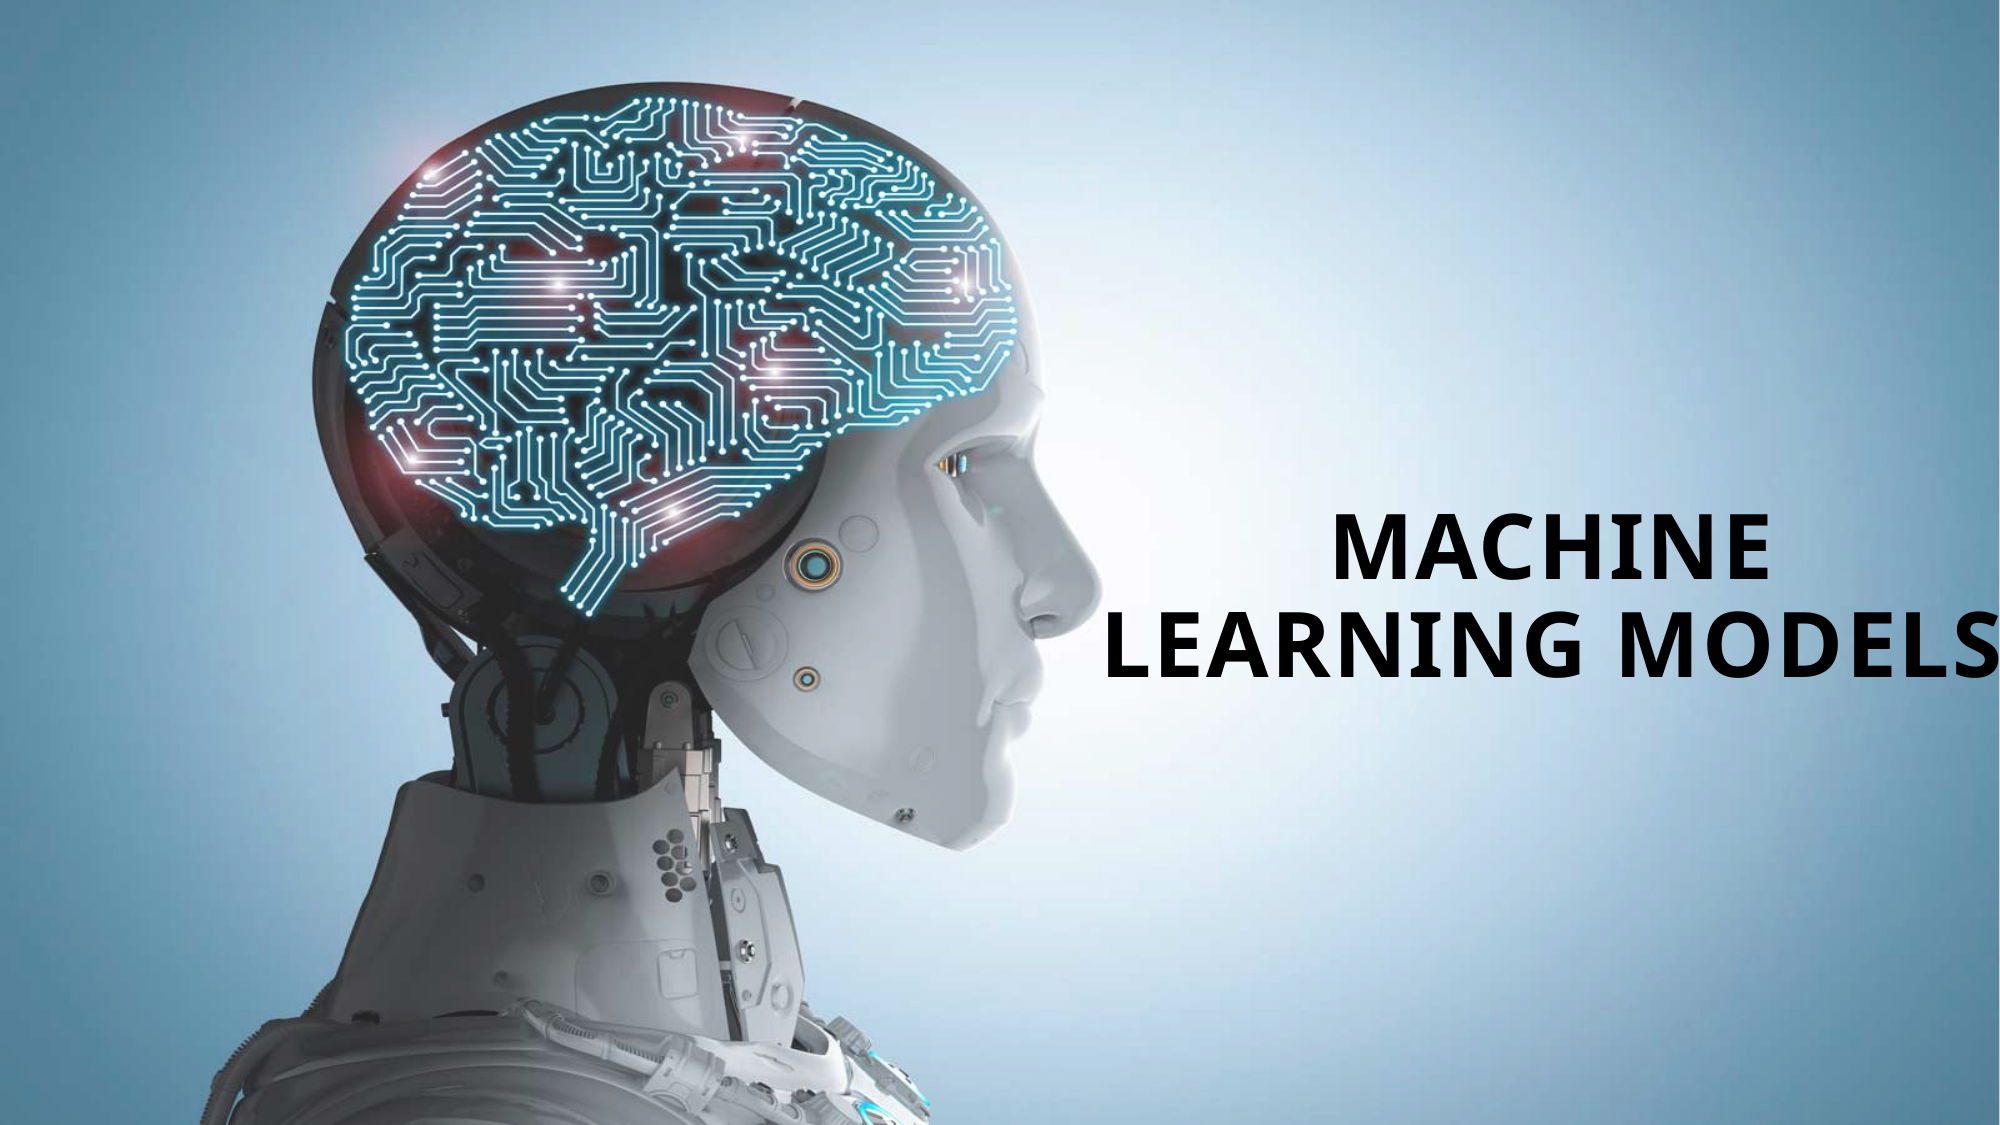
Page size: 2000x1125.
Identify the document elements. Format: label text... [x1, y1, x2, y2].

title MACHINE LEARNING MODELS [1082, 479, 2000, 705]
